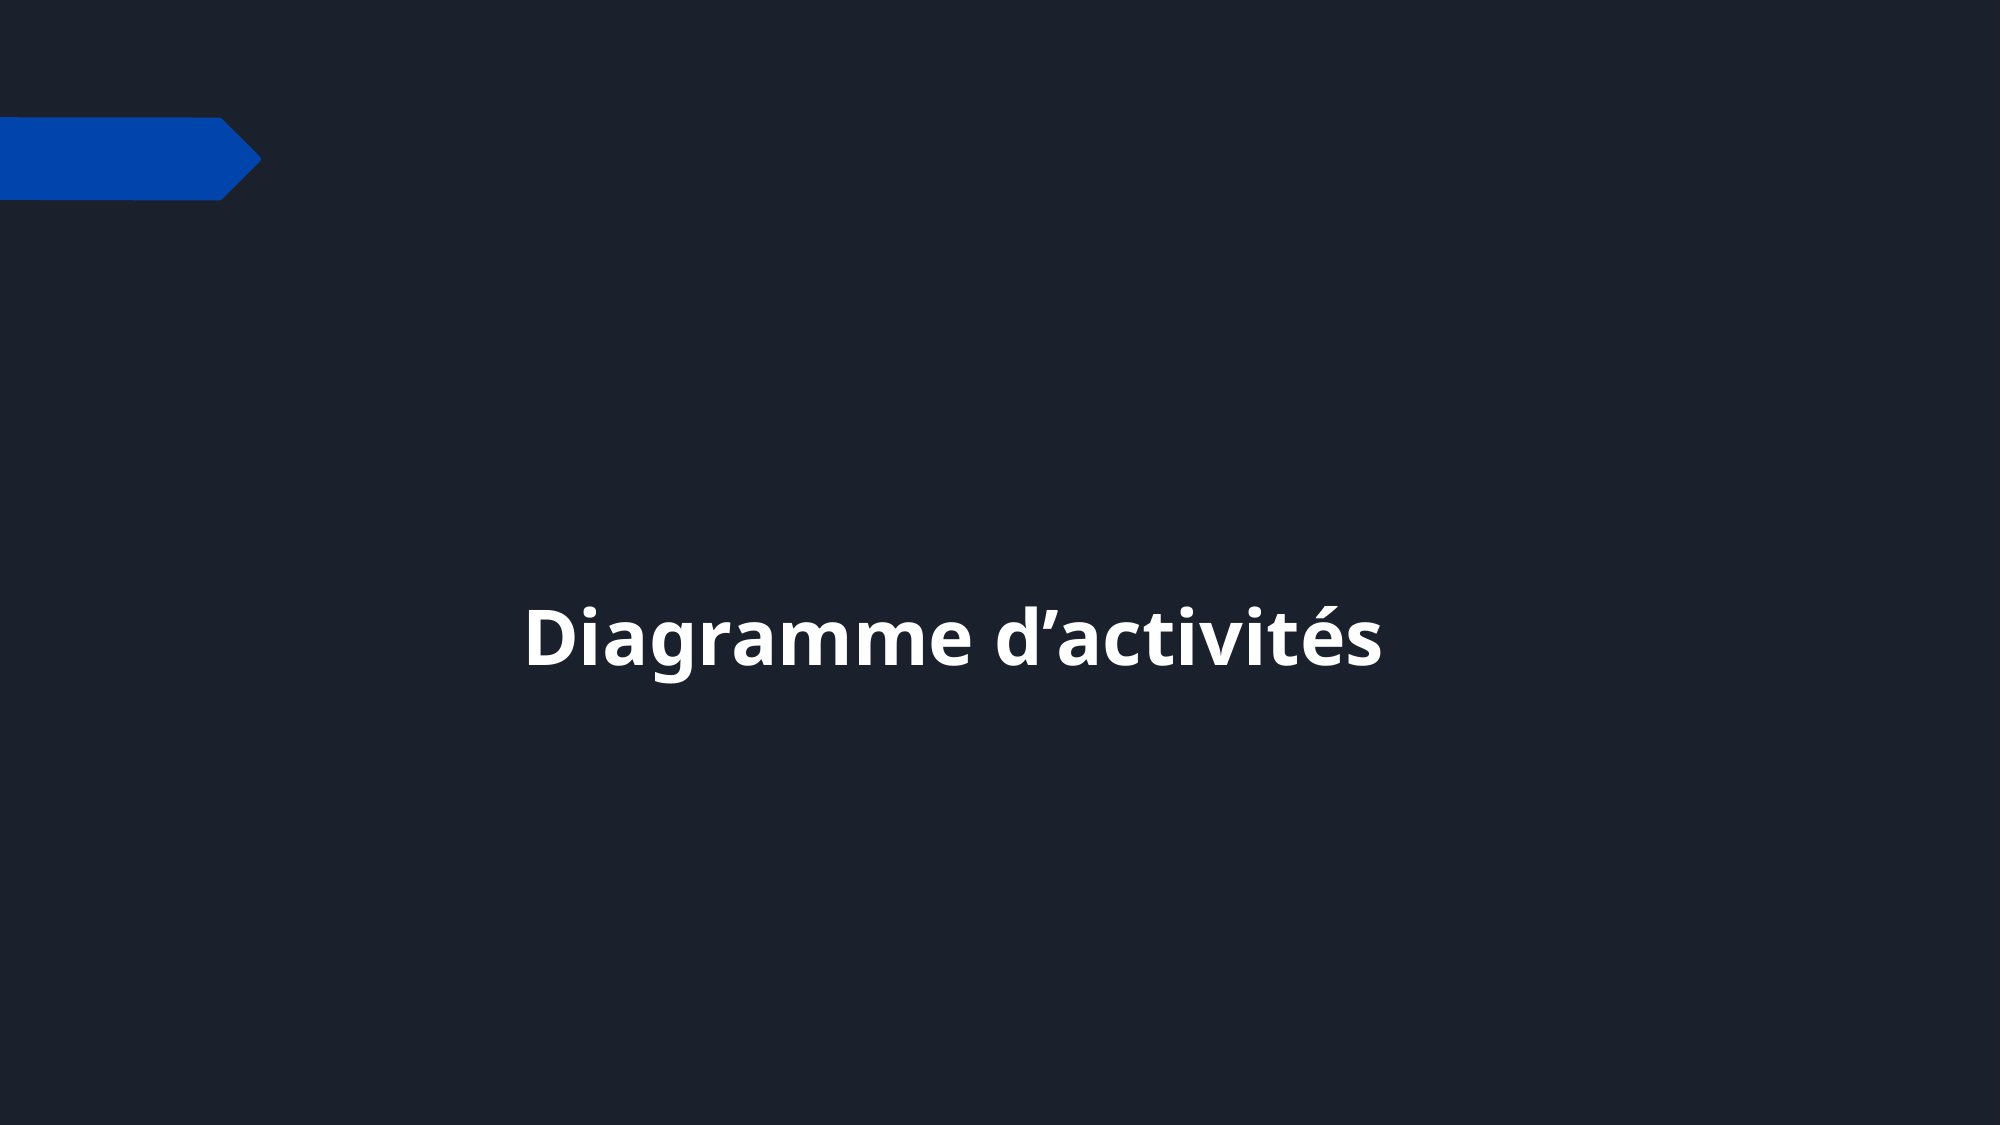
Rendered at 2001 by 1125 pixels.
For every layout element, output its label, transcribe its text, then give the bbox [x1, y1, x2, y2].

list Diagramme d’activités [19, 211, 1888, 1058]
